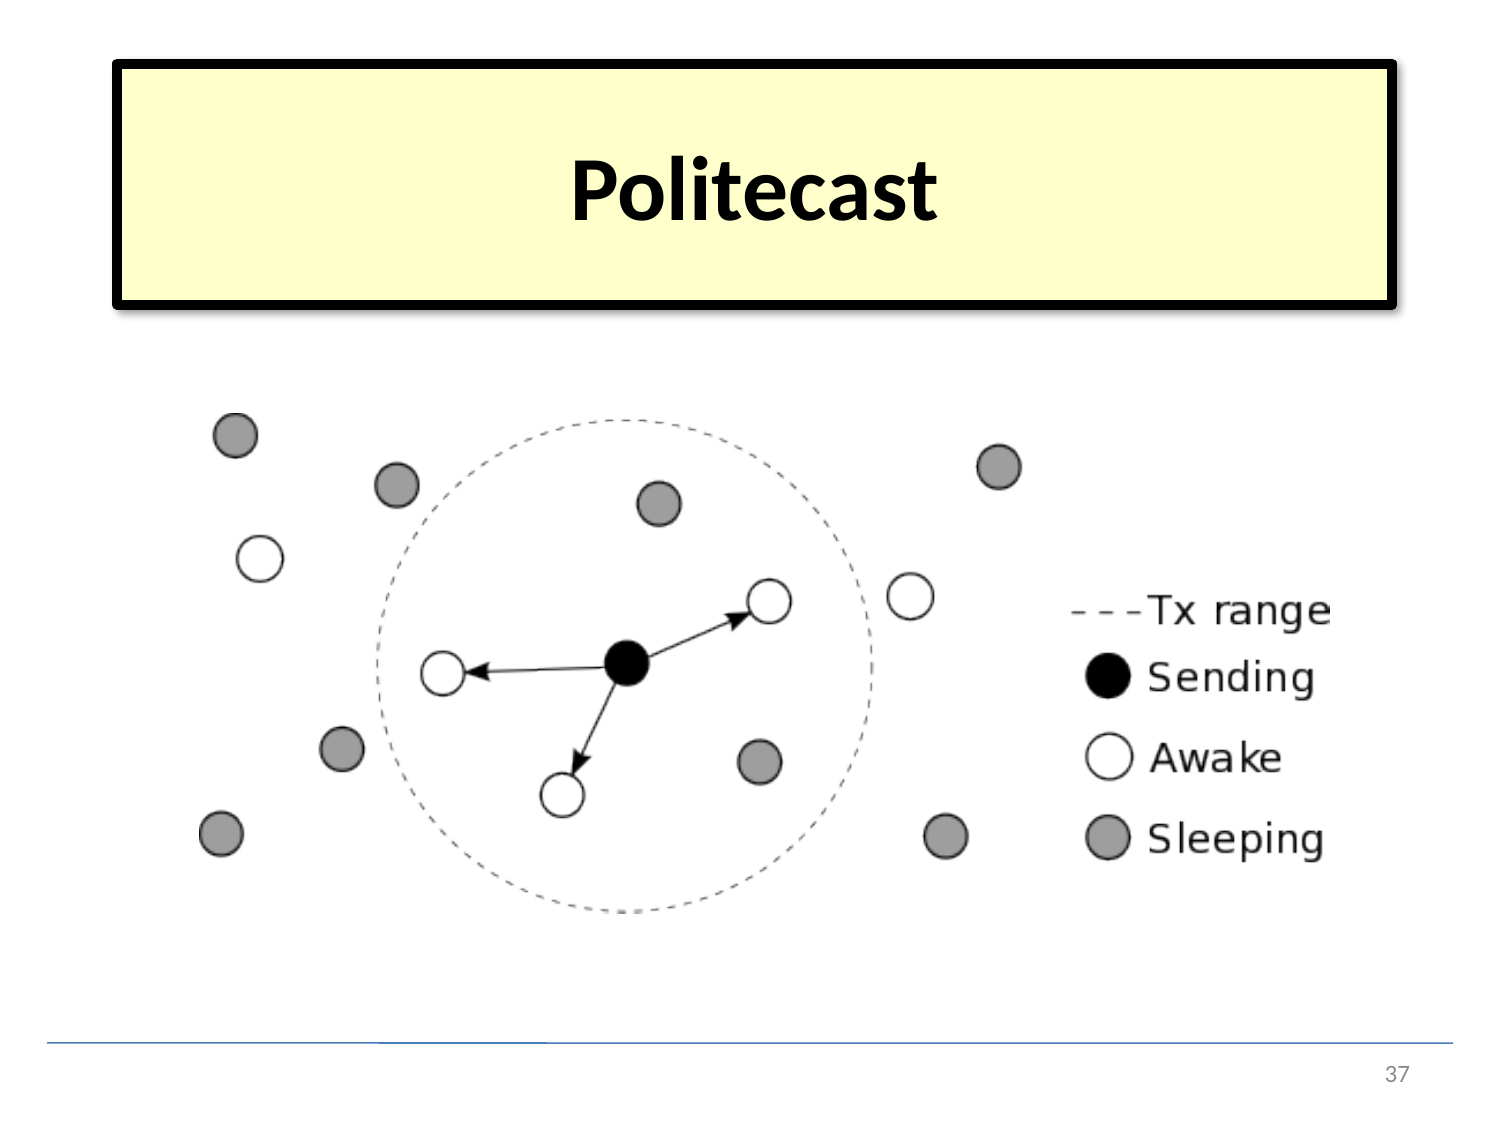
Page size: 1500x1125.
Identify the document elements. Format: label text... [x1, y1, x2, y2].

picture [198, 413, 1330, 915]
slide_number 37 [1074, 1051, 1425, 1103]
text_box Politecast [117, 63, 1393, 305]
